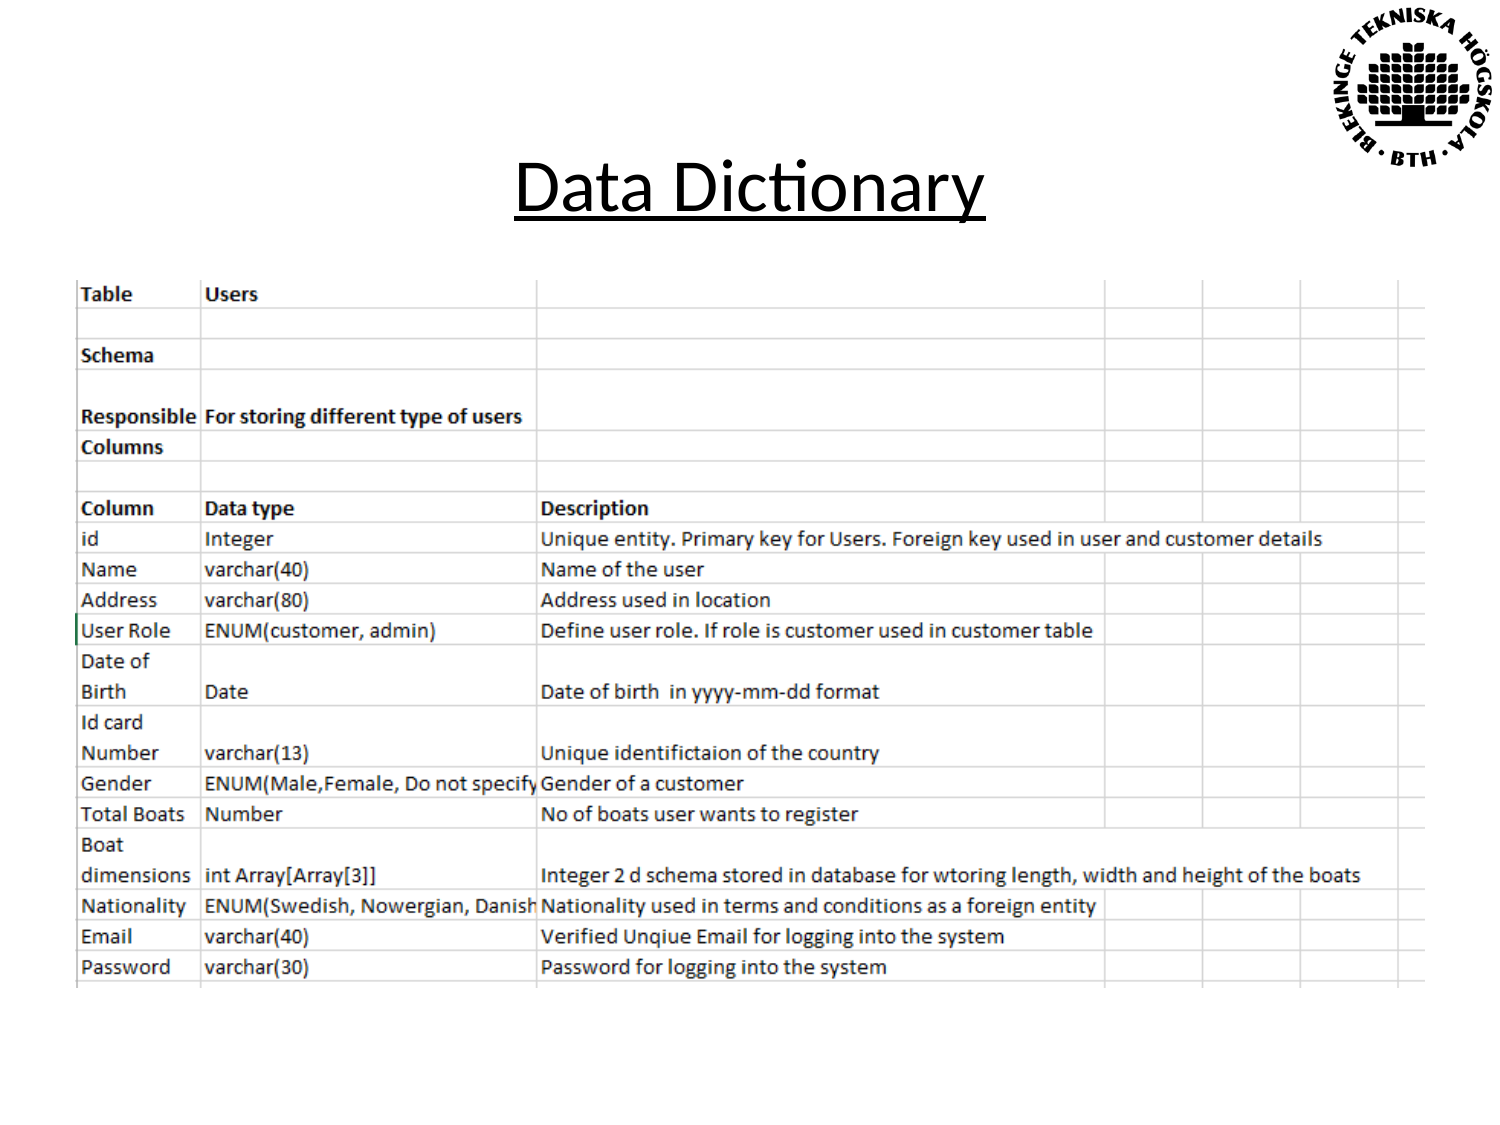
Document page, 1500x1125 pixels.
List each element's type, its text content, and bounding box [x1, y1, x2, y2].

picture [1324, 0, 1500, 176]
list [74, 279, 1426, 988]
title Data Dictionary [75, 87, 1425, 275]
